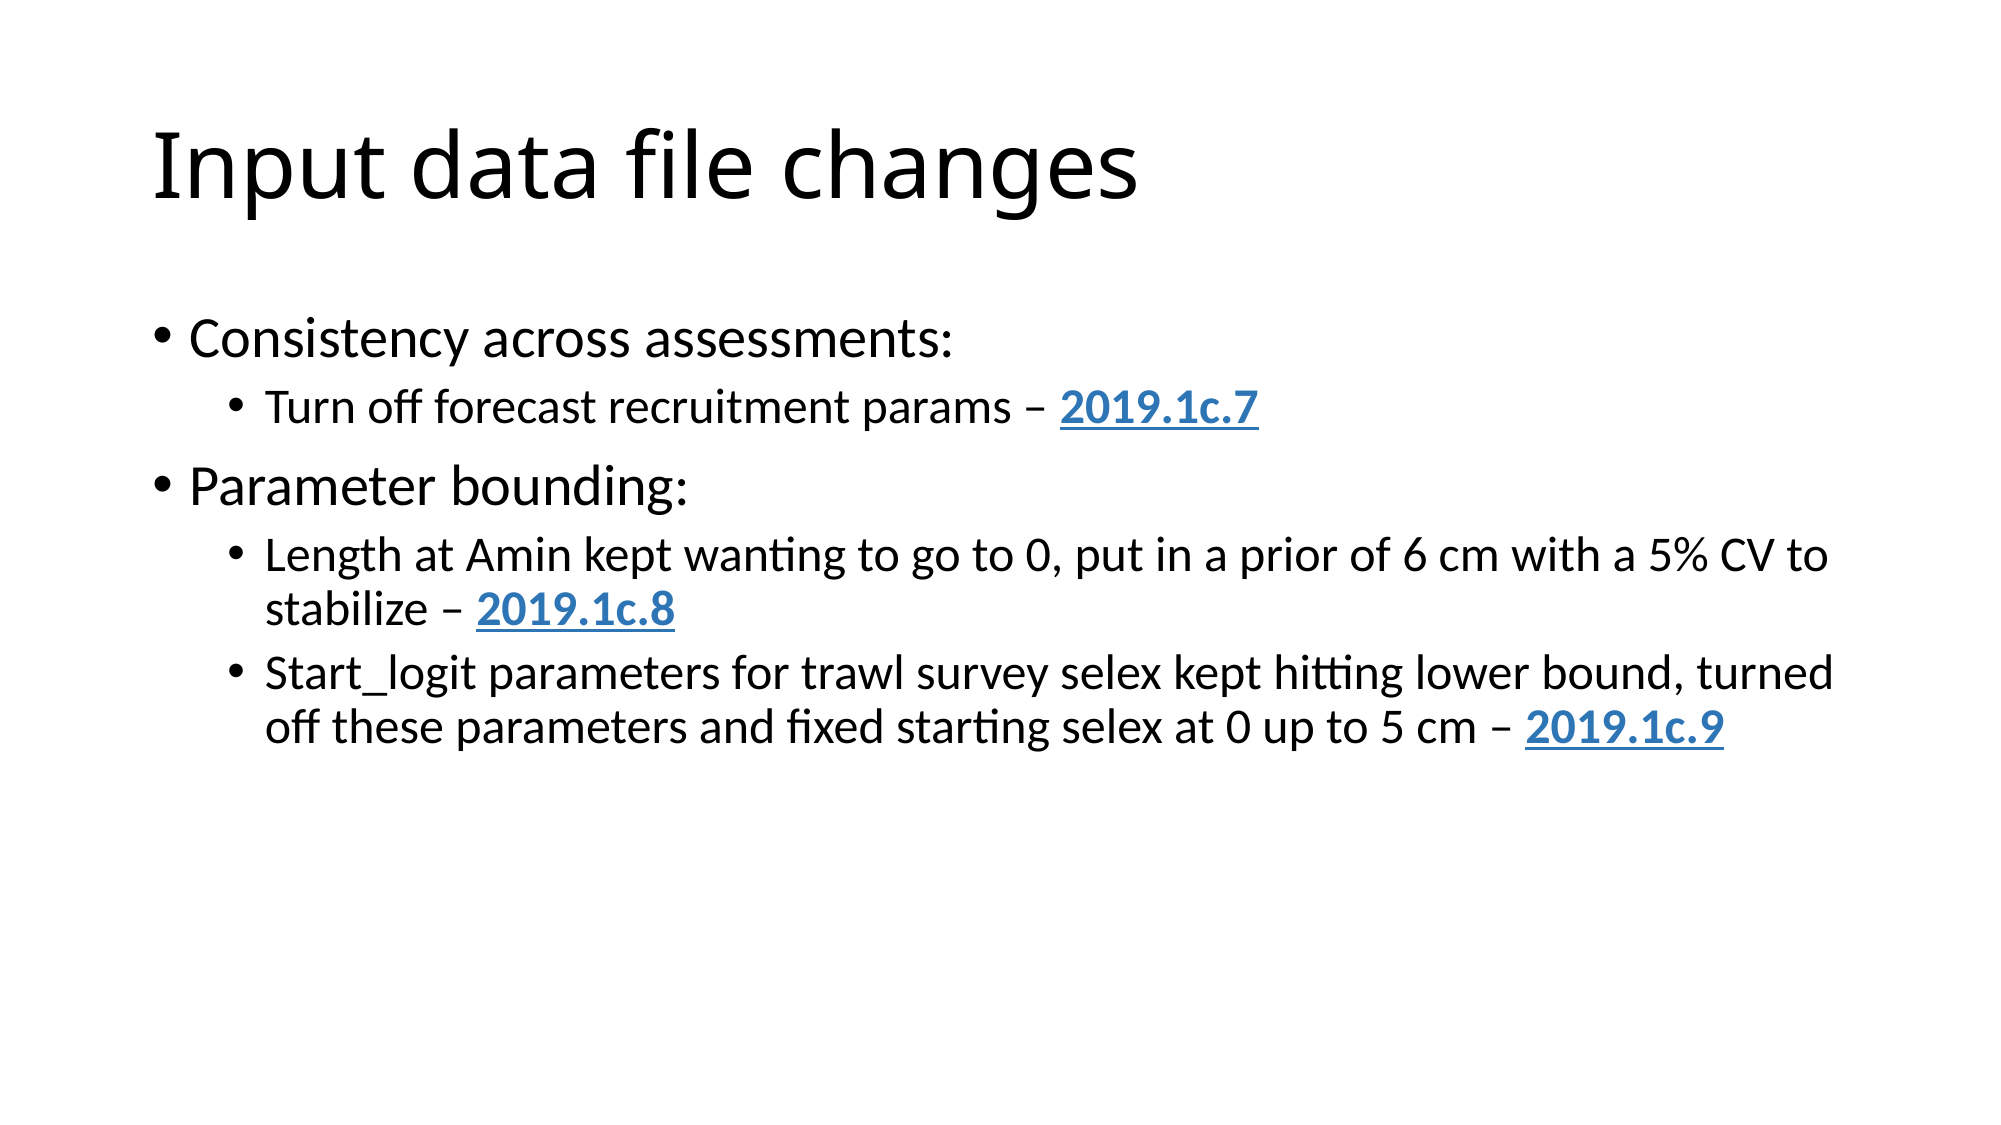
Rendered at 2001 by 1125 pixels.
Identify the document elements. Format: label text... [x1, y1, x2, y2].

list Consistency across assessments: Turn off forecast recruitment params – 2019.1c.7 Parameter bounding: Length at Amin kept wanting to go to 0, put in a prior of 6 cm with a 5% CV to stabilize – 2019.1c.8 Start_logit parameters for trawl survey selex kept hitting lower bound, turned off these parameters and fixed starting selex at 0 up to 5 cm – 2019.1c.9 [137, 299, 1863, 1014]
title Input data file changes [137, 59, 1863, 278]
